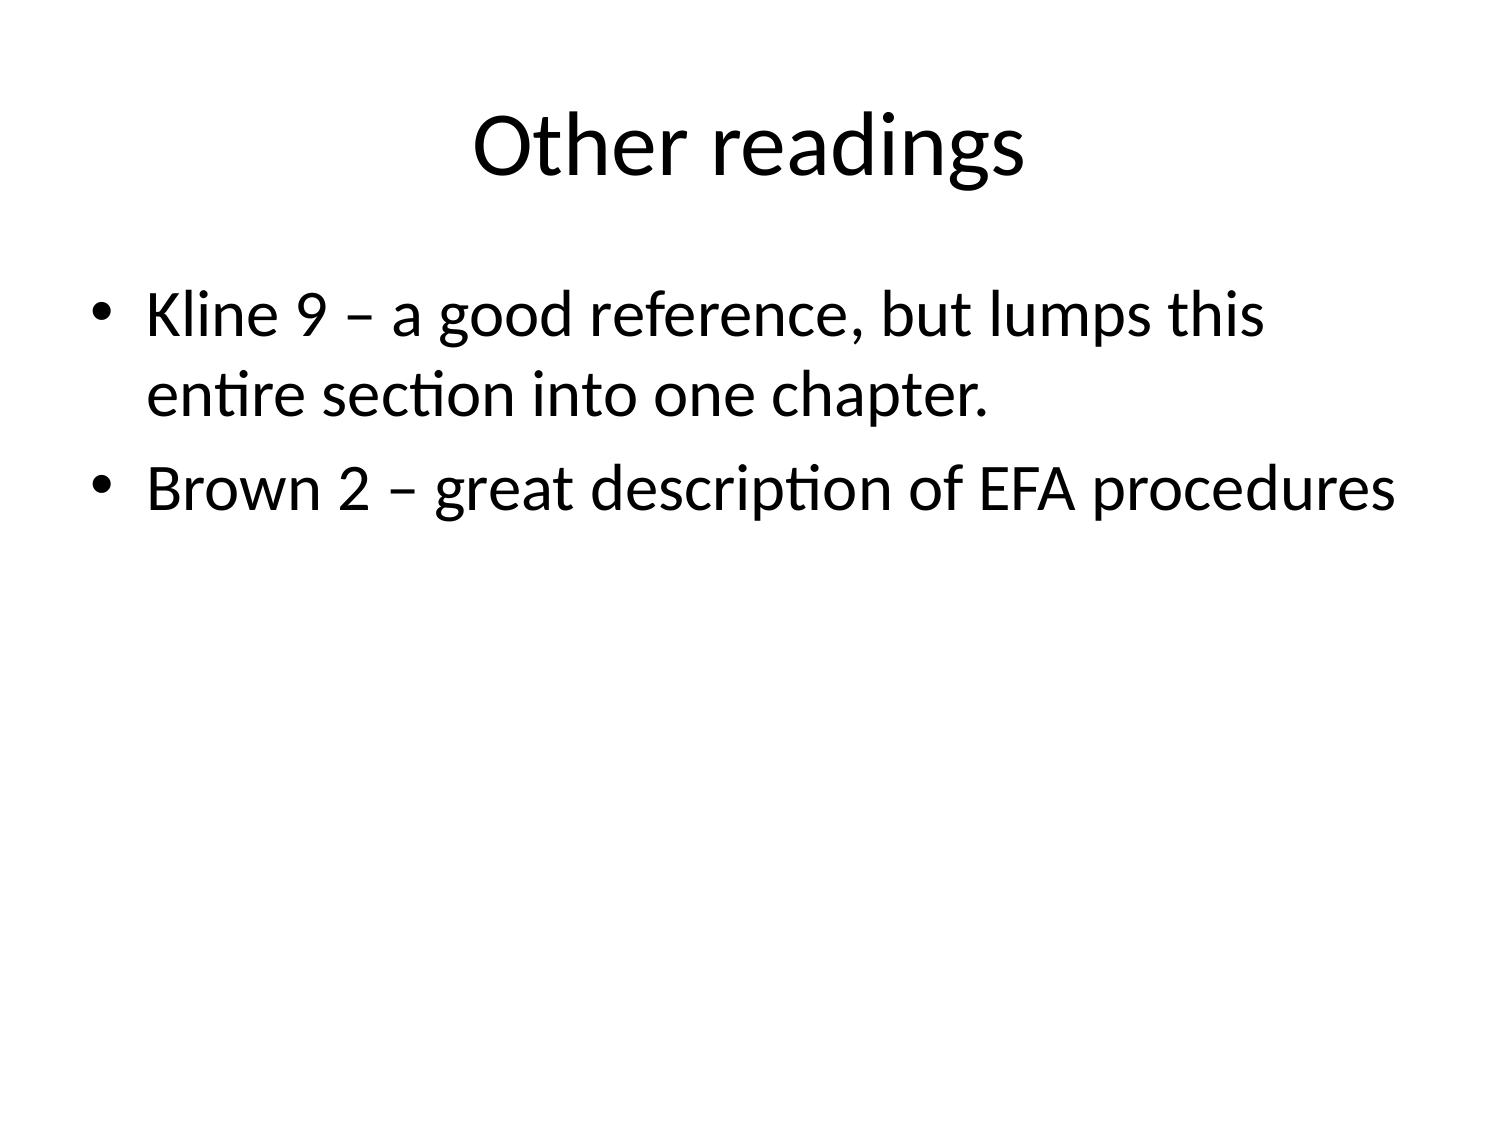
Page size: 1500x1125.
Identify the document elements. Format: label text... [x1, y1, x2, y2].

list Kline 9 – a good reference, but lumps this entire section into one chapter. Brown 2 – great description of EFA procedures [75, 262, 1425, 1005]
title Other readings [75, 45, 1425, 233]
